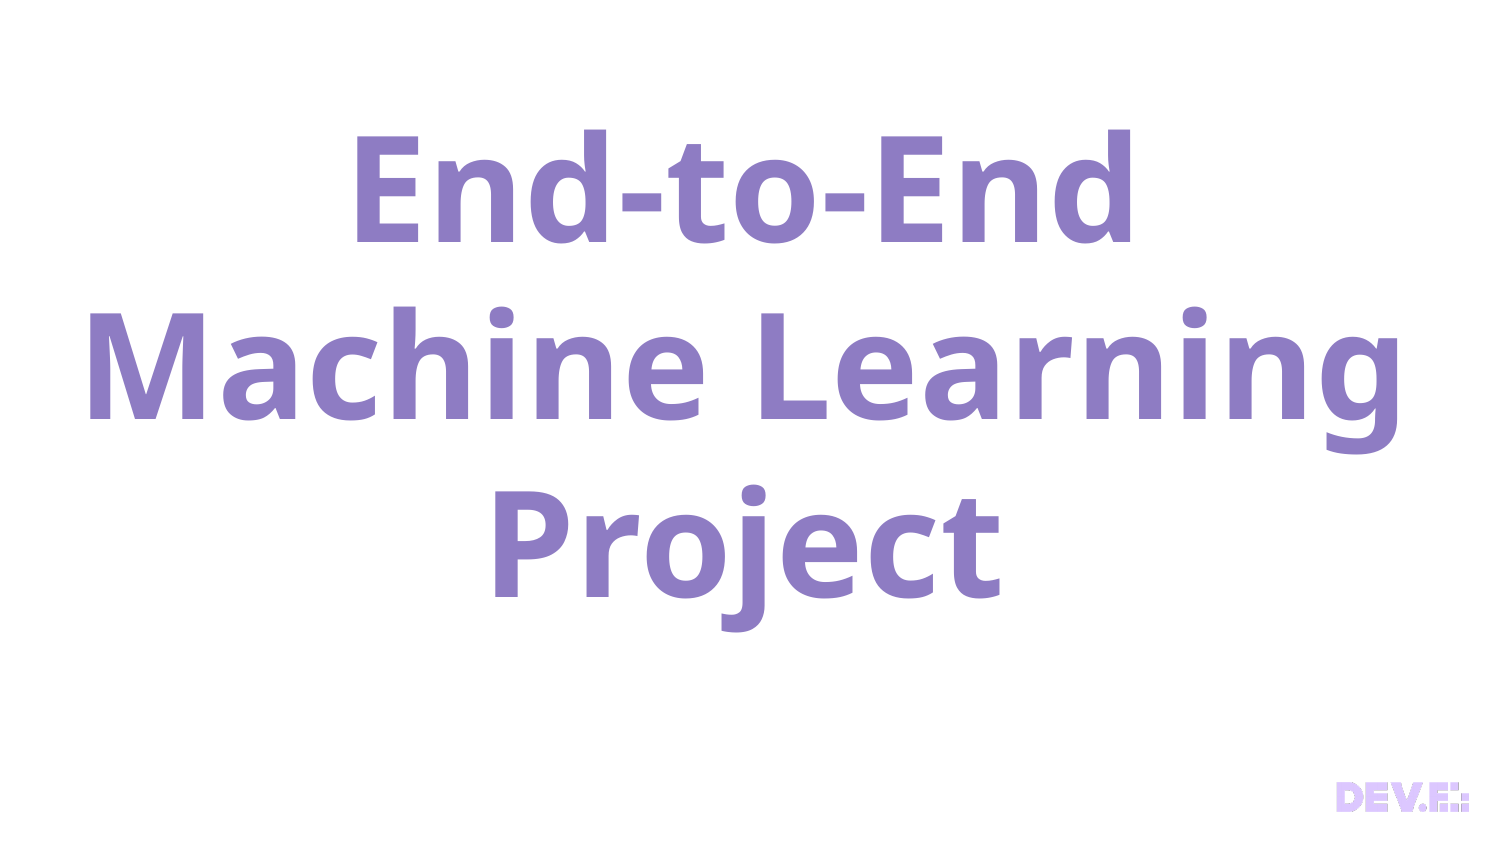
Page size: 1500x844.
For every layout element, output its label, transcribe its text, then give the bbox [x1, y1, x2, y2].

picture [1330, 776, 1474, 818]
title End-to-End Machine Learning Project [45, 319, 1443, 642]
